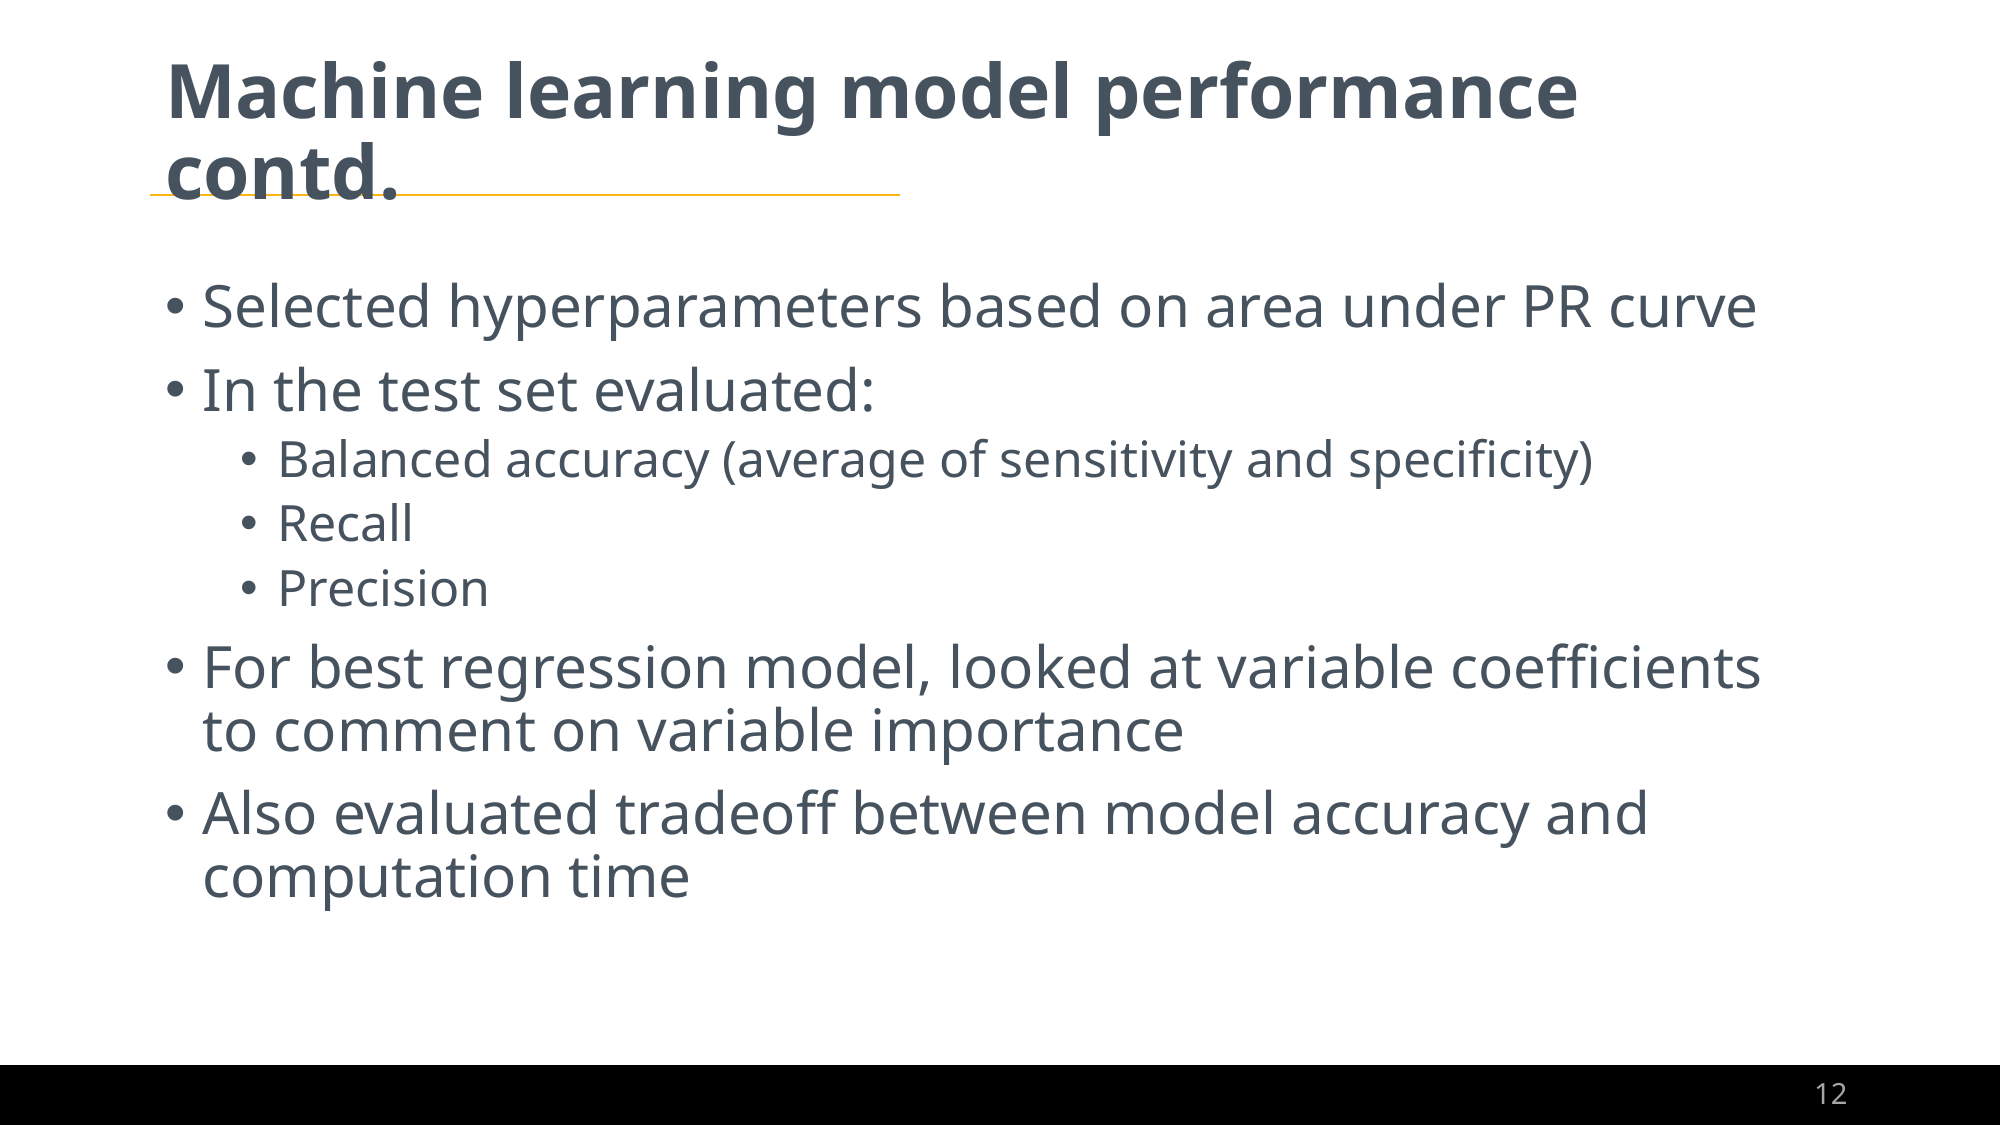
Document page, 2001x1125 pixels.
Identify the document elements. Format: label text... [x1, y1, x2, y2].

list Selected hyperparameters based on area under PR curve In the test set evaluated: Balanced accuracy (average of sensitivity and specificity) Recall Precision For best regression model, looked at variable coefficients to comment on variable importance Also evaluated tradeoff between model accuracy and computation time [150, 269, 1838, 990]
slide_number 12 [1412, 1065, 1863, 1125]
title Machine learning model performance contd. [150, 74, 1850, 195]
